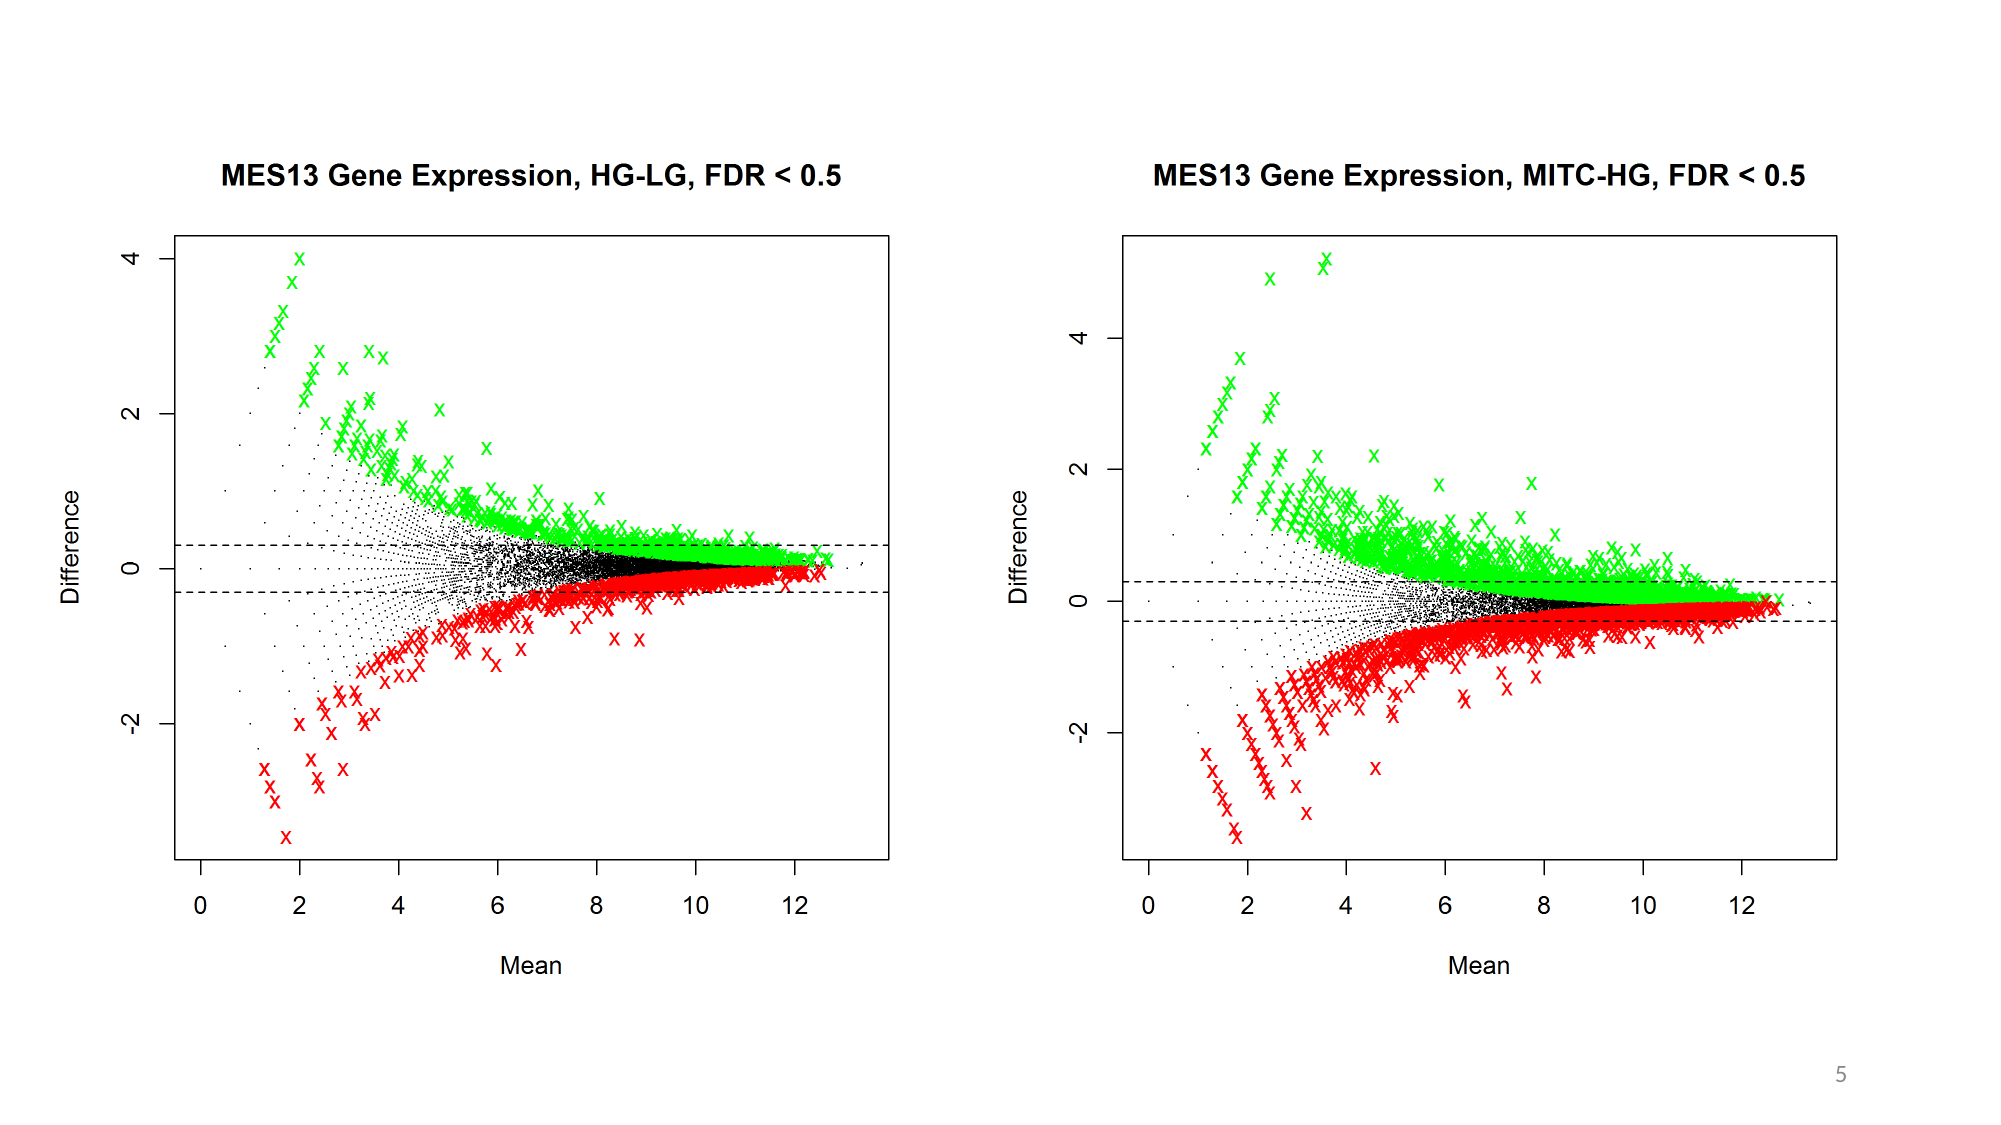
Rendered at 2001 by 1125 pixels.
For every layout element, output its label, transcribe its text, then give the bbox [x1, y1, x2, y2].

slide_number 5 [1412, 1042, 1863, 1103]
picture [999, 112, 1900, 1013]
picture [51, 112, 952, 1013]
